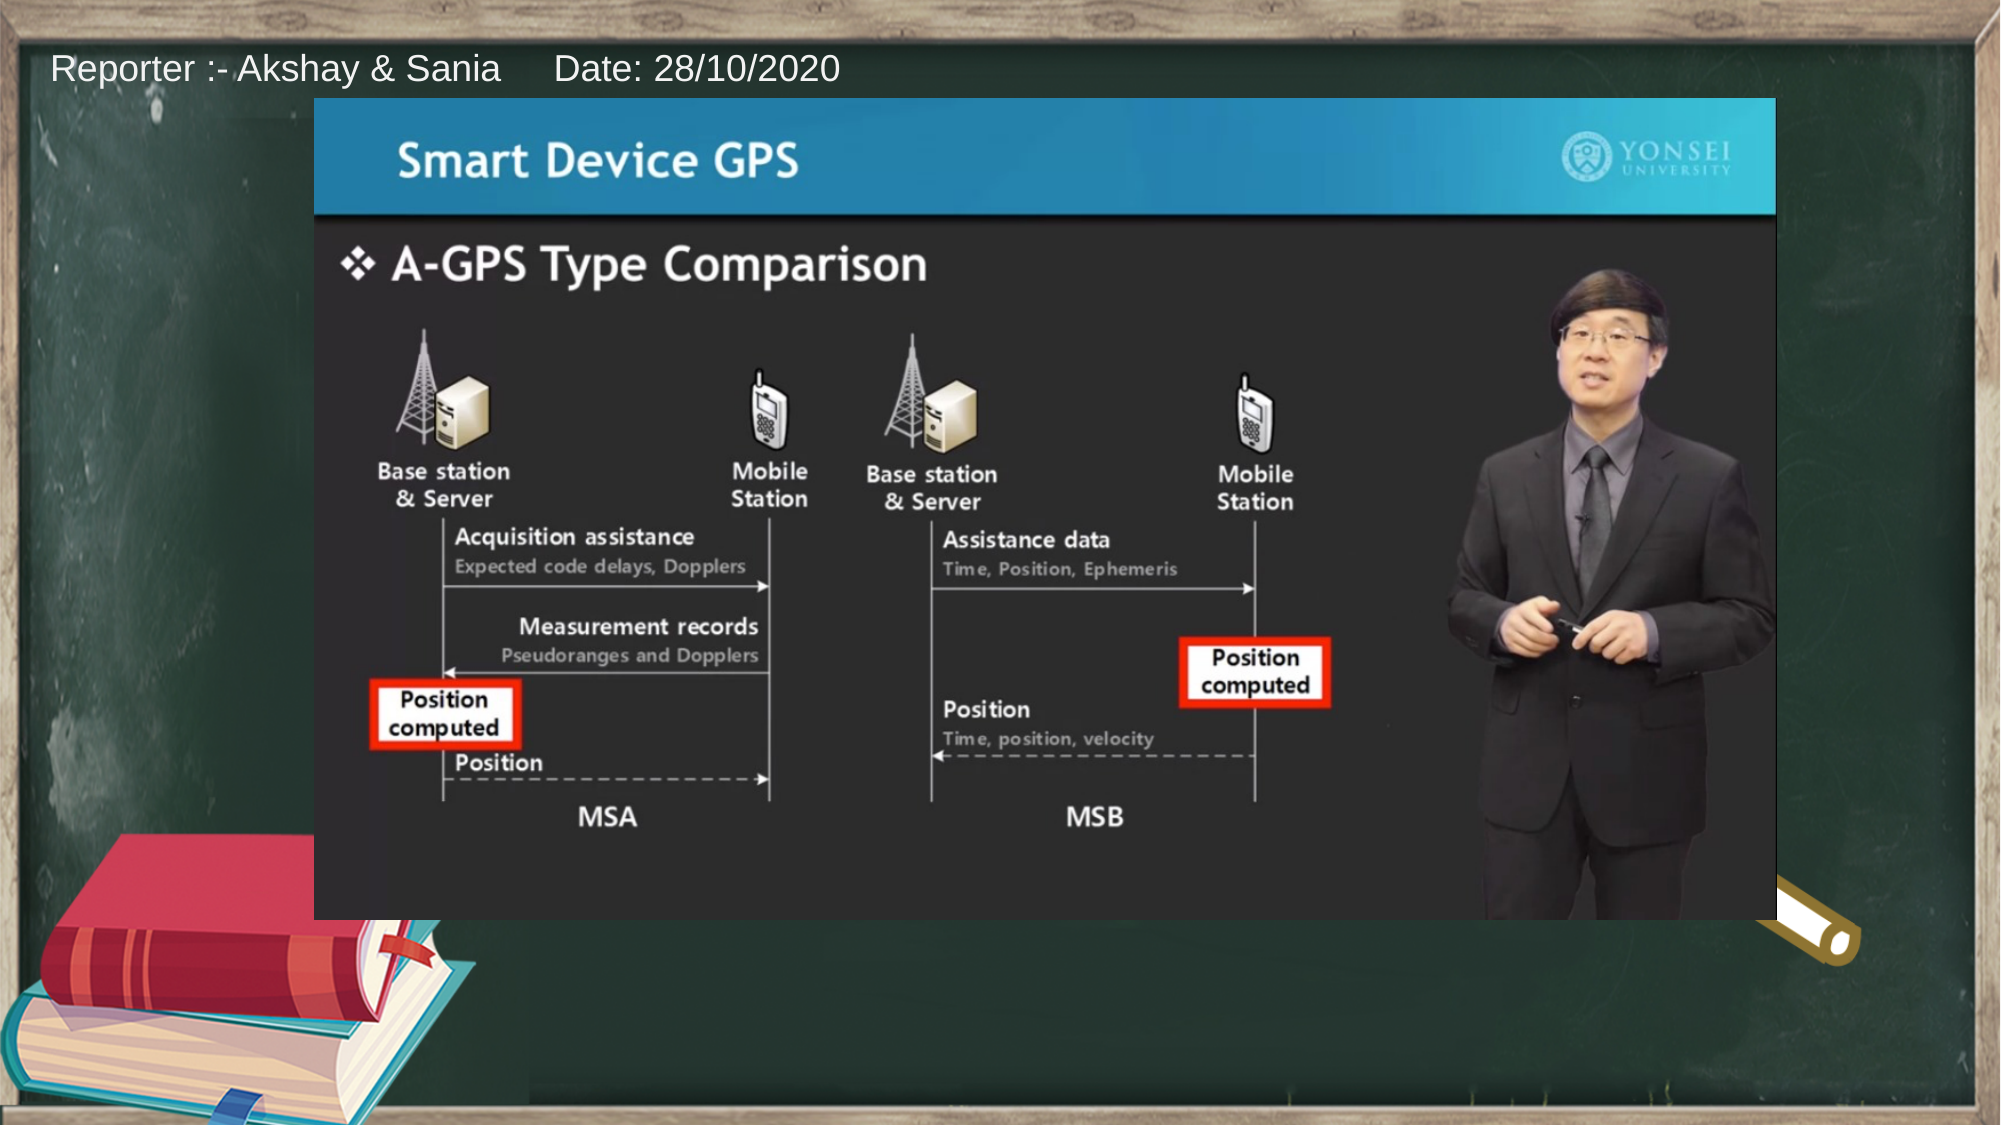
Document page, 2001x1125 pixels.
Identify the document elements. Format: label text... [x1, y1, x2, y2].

picture [0, 0, 2001, 1125]
text_box Reporter :- Akshay & Sania Date: 28/10/2020 [0, 41, 1012, 97]
